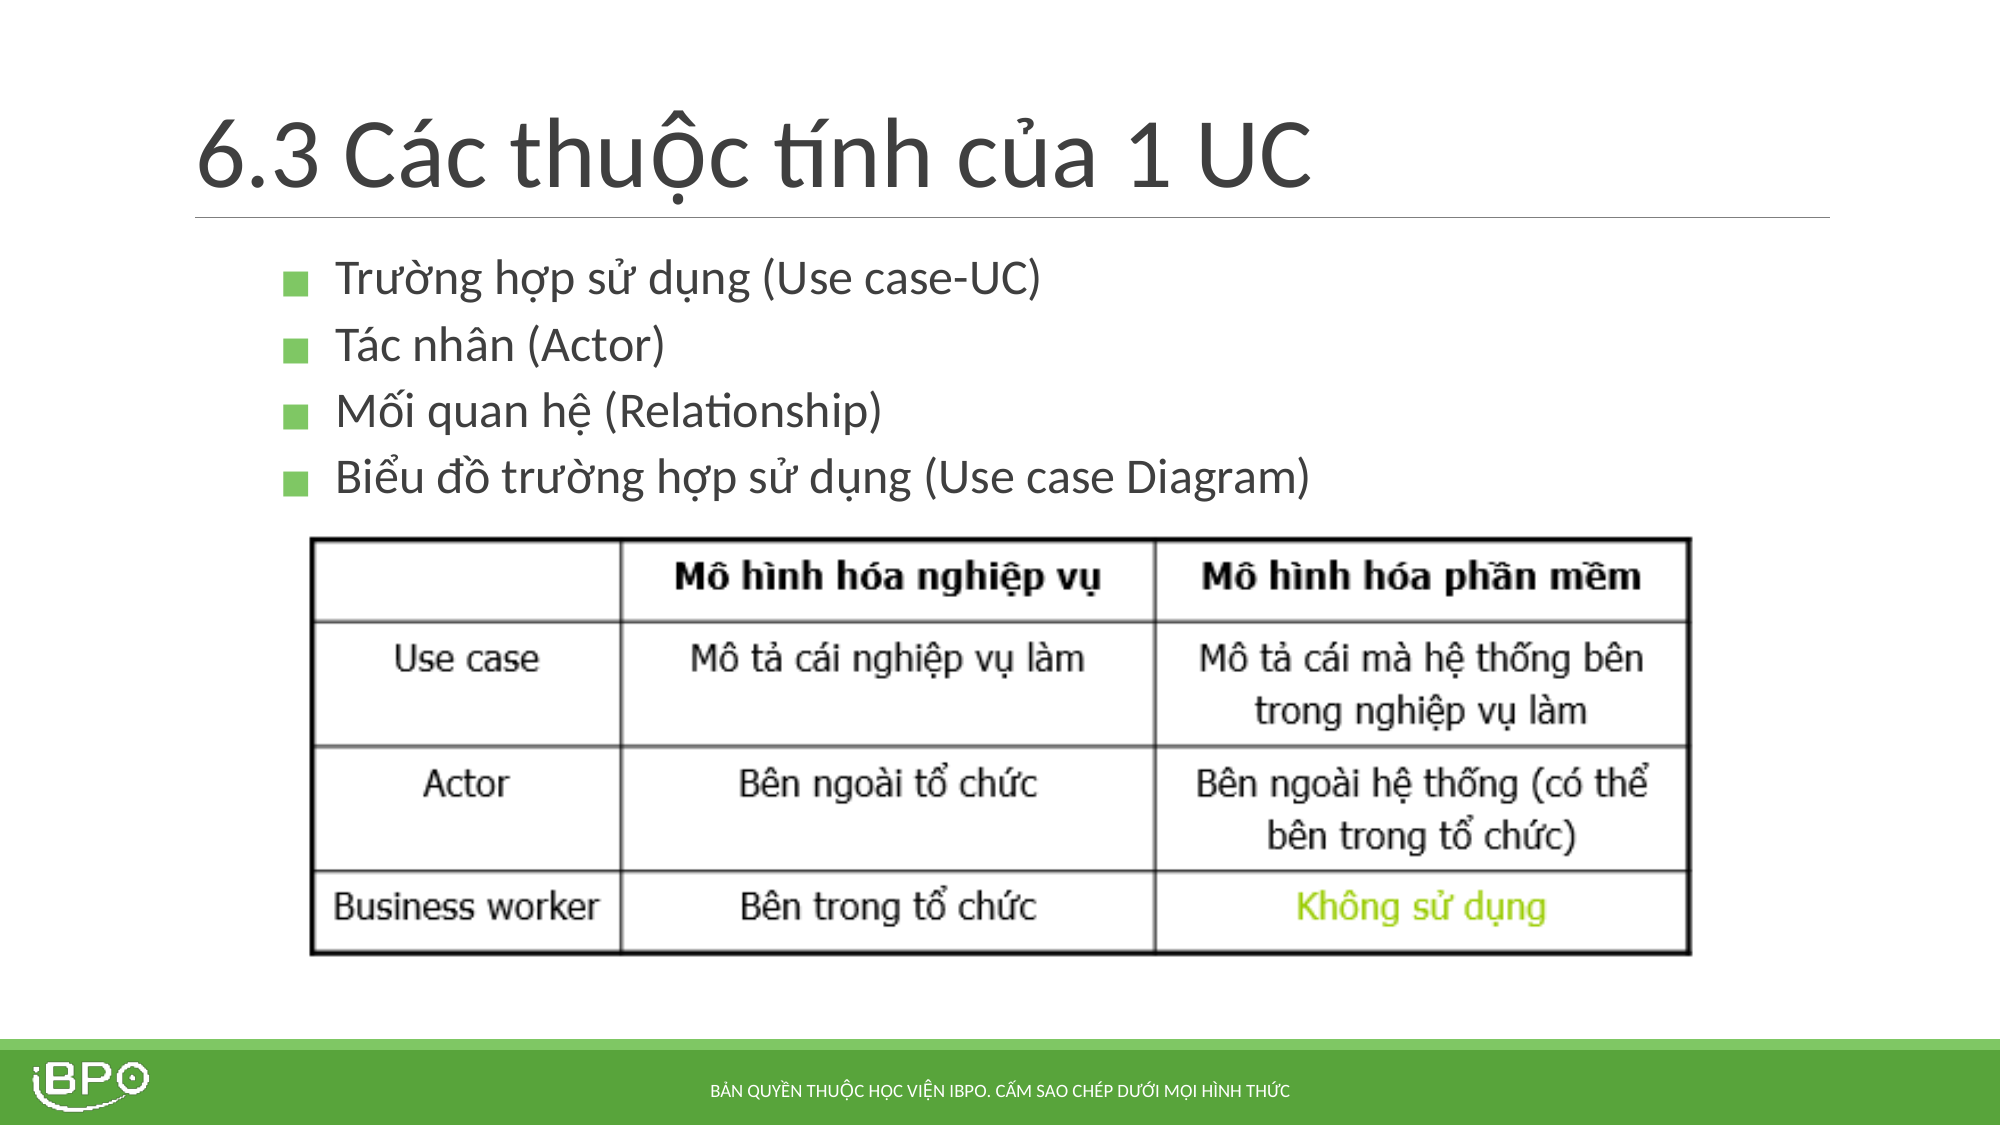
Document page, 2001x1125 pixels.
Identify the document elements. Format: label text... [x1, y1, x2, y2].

footer BẢN QUYỀN THUỘC HỌC VIỆN IBPO. CẤM SAO CHÉP DƯỚI MỌI HÌNH THỨC [604, 1059, 1396, 1120]
picture [308, 524, 1702, 960]
picture [13, 1048, 167, 1125]
title 6.3 Các thuộc tính của 1 UC [180, 47, 1830, 216]
list Trường hợp sử dụng (Use case-UC) Tác nhân (Actor) Mối quan hệ (Relationship) Biểu đồ trường hợp sử dụng (Use case Diagram) [176, 243, 1827, 931]
